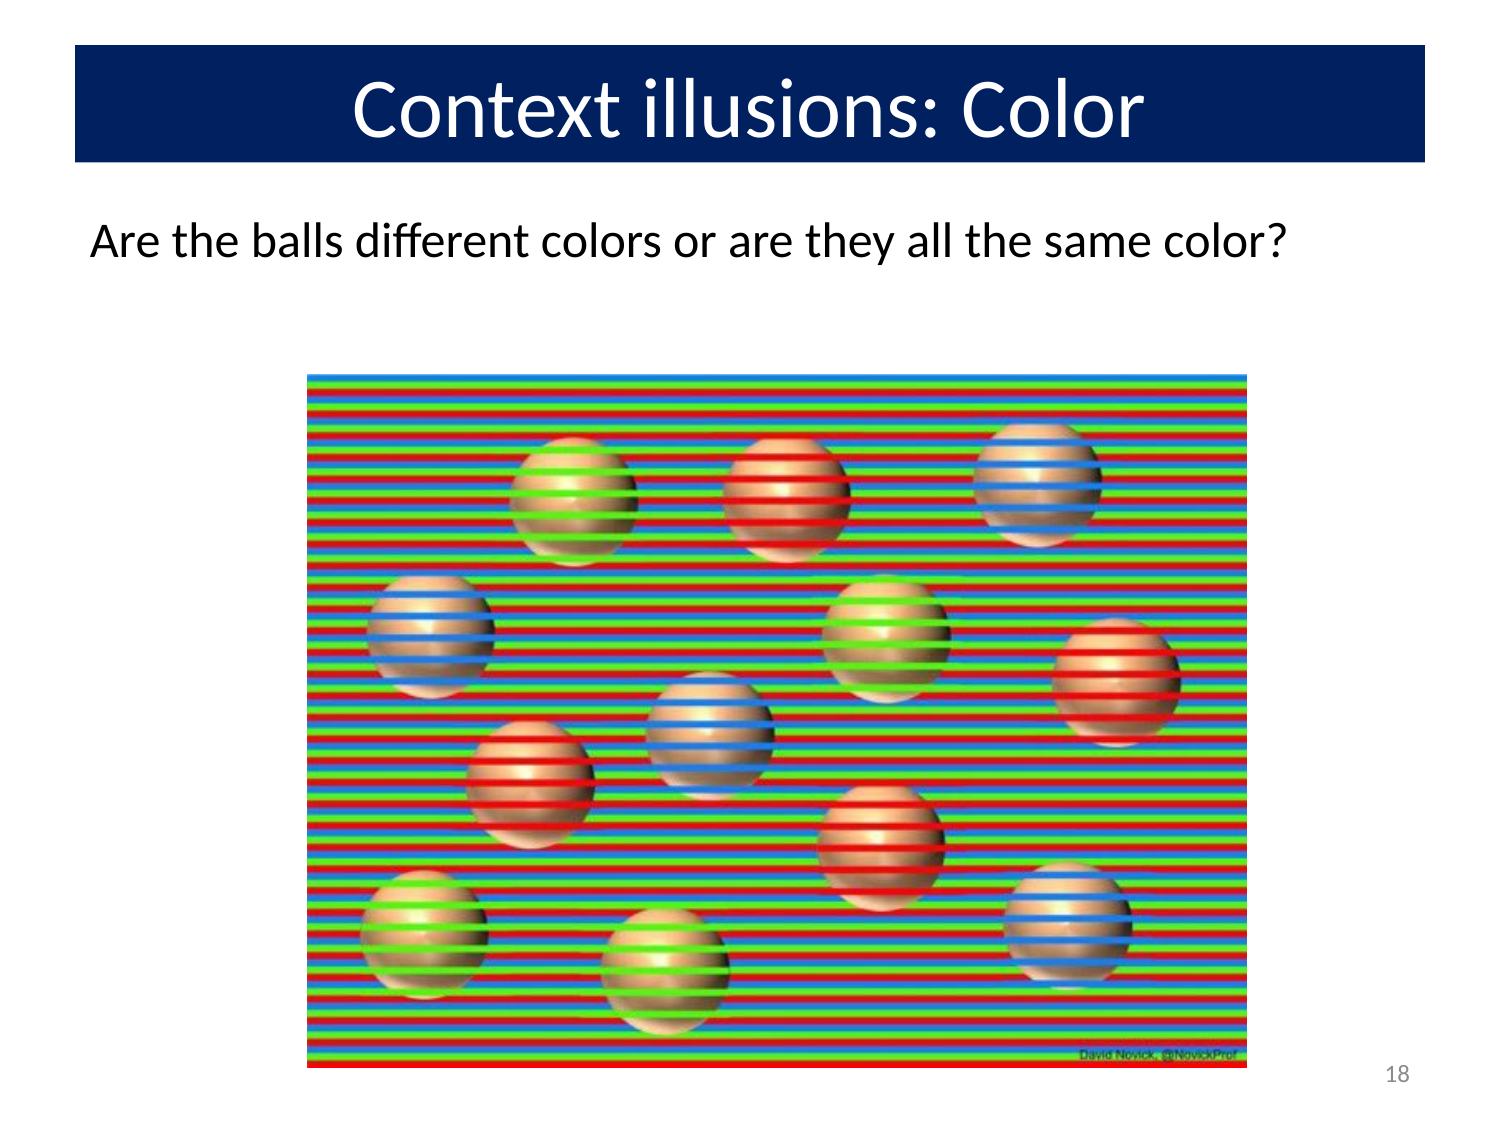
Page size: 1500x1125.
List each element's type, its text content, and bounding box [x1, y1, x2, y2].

slide_number 18 [1074, 1042, 1425, 1103]
text_box Are the balls different colors or are they all the same color? [74, 199, 1413, 275]
picture [306, 374, 1247, 1068]
title Context illusions: Color [75, 45, 1425, 163]
